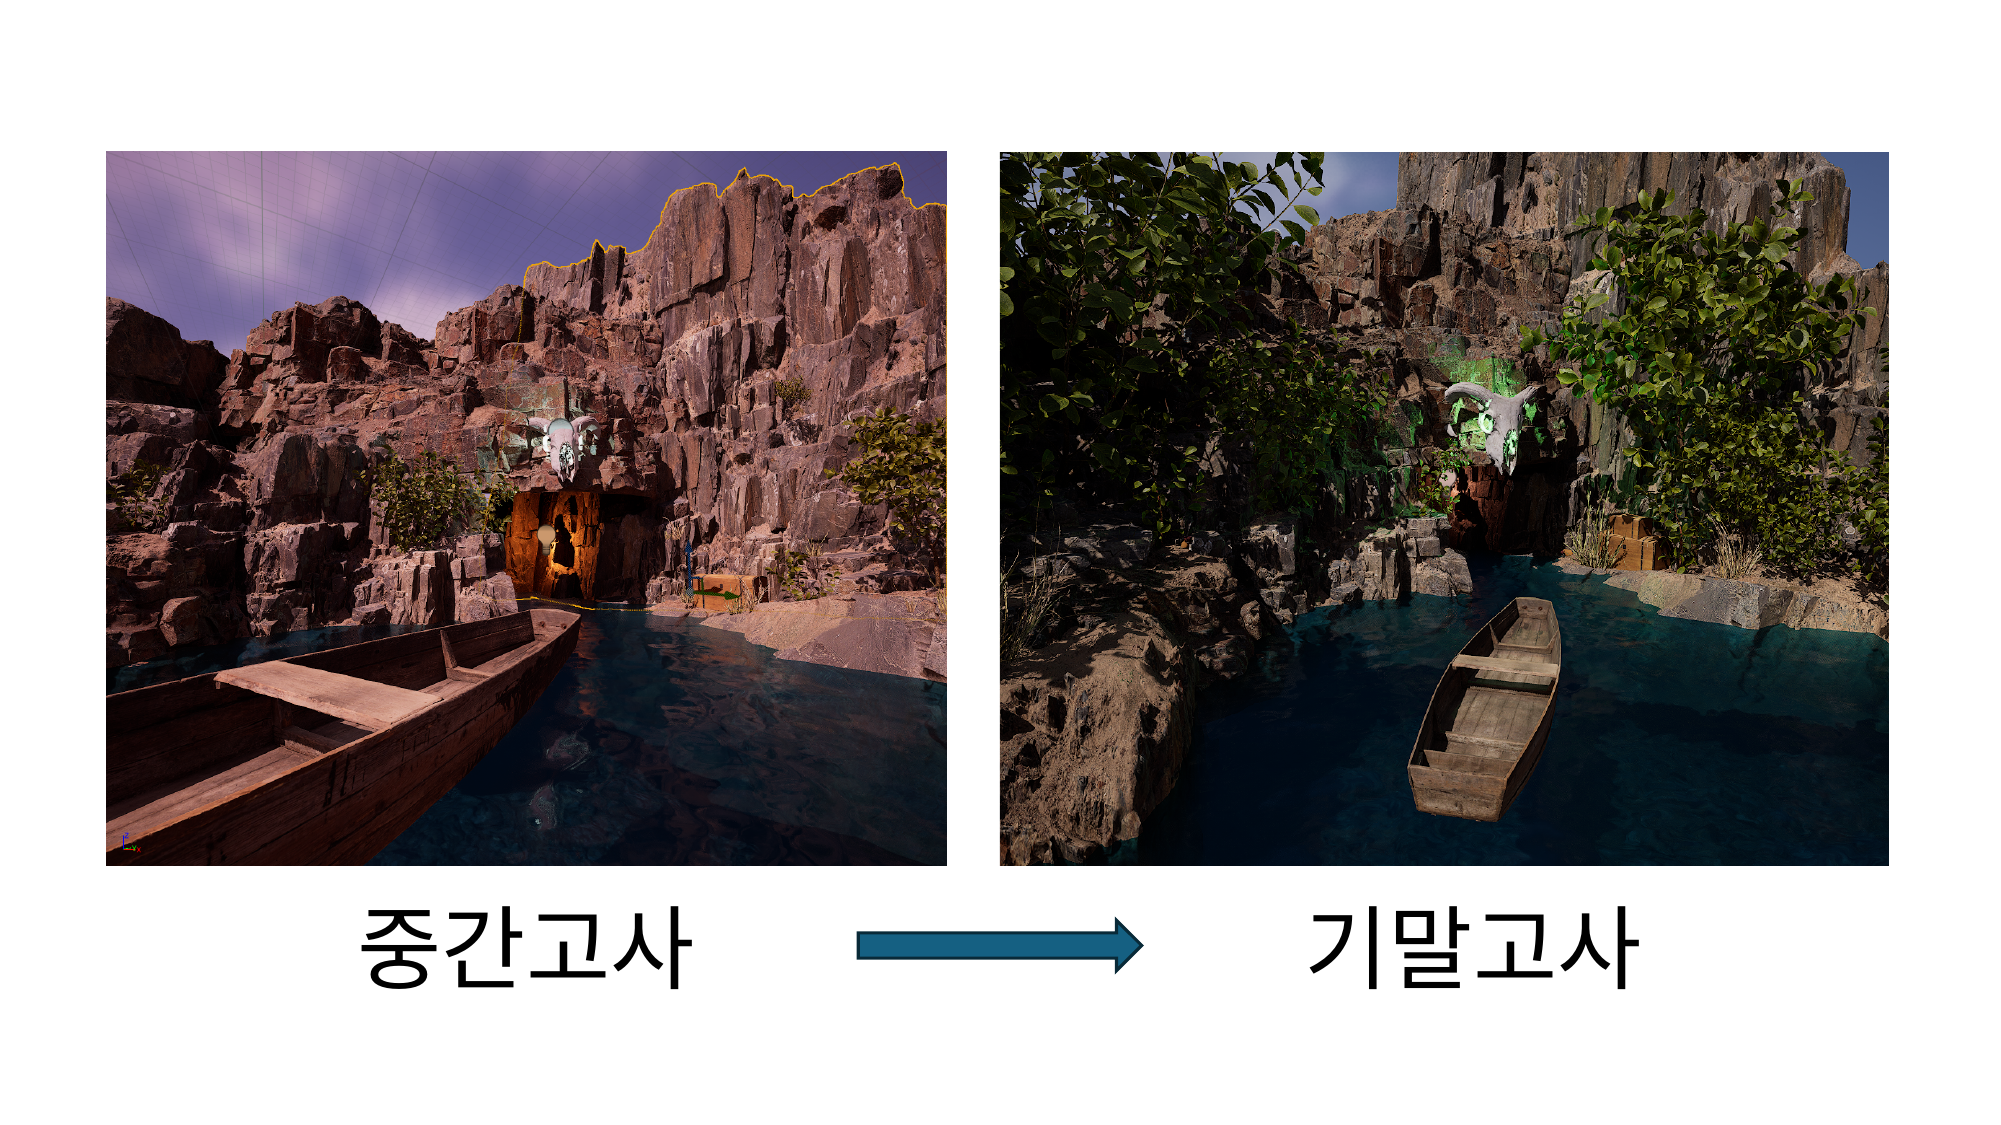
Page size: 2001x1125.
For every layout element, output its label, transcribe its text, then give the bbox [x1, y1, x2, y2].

text_box 기말고사 [1195, 894, 1751, 1011]
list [106, 151, 947, 867]
title 중간고사 [249, 894, 804, 1011]
picture [999, 151, 1890, 867]
text_box [856, 916, 1144, 975]
